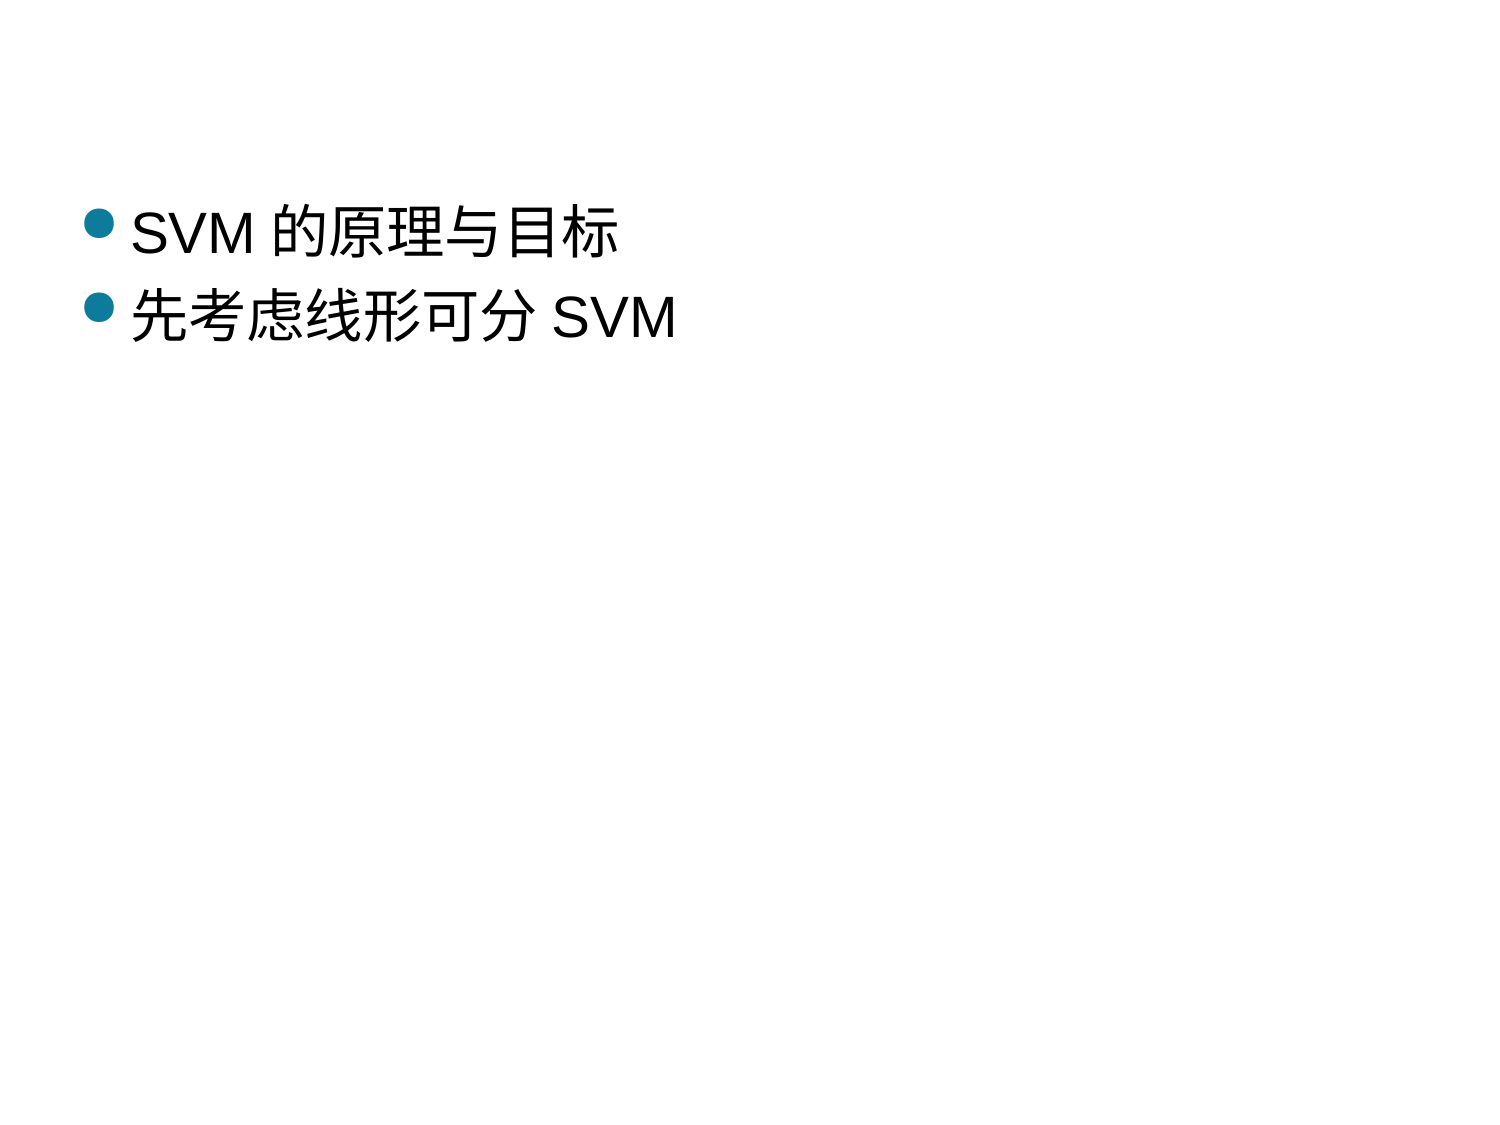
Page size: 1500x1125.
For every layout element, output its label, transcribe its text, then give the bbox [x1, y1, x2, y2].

list SVM的原理与目标 先考虑线形可分SVM [67, 187, 1432, 1038]
